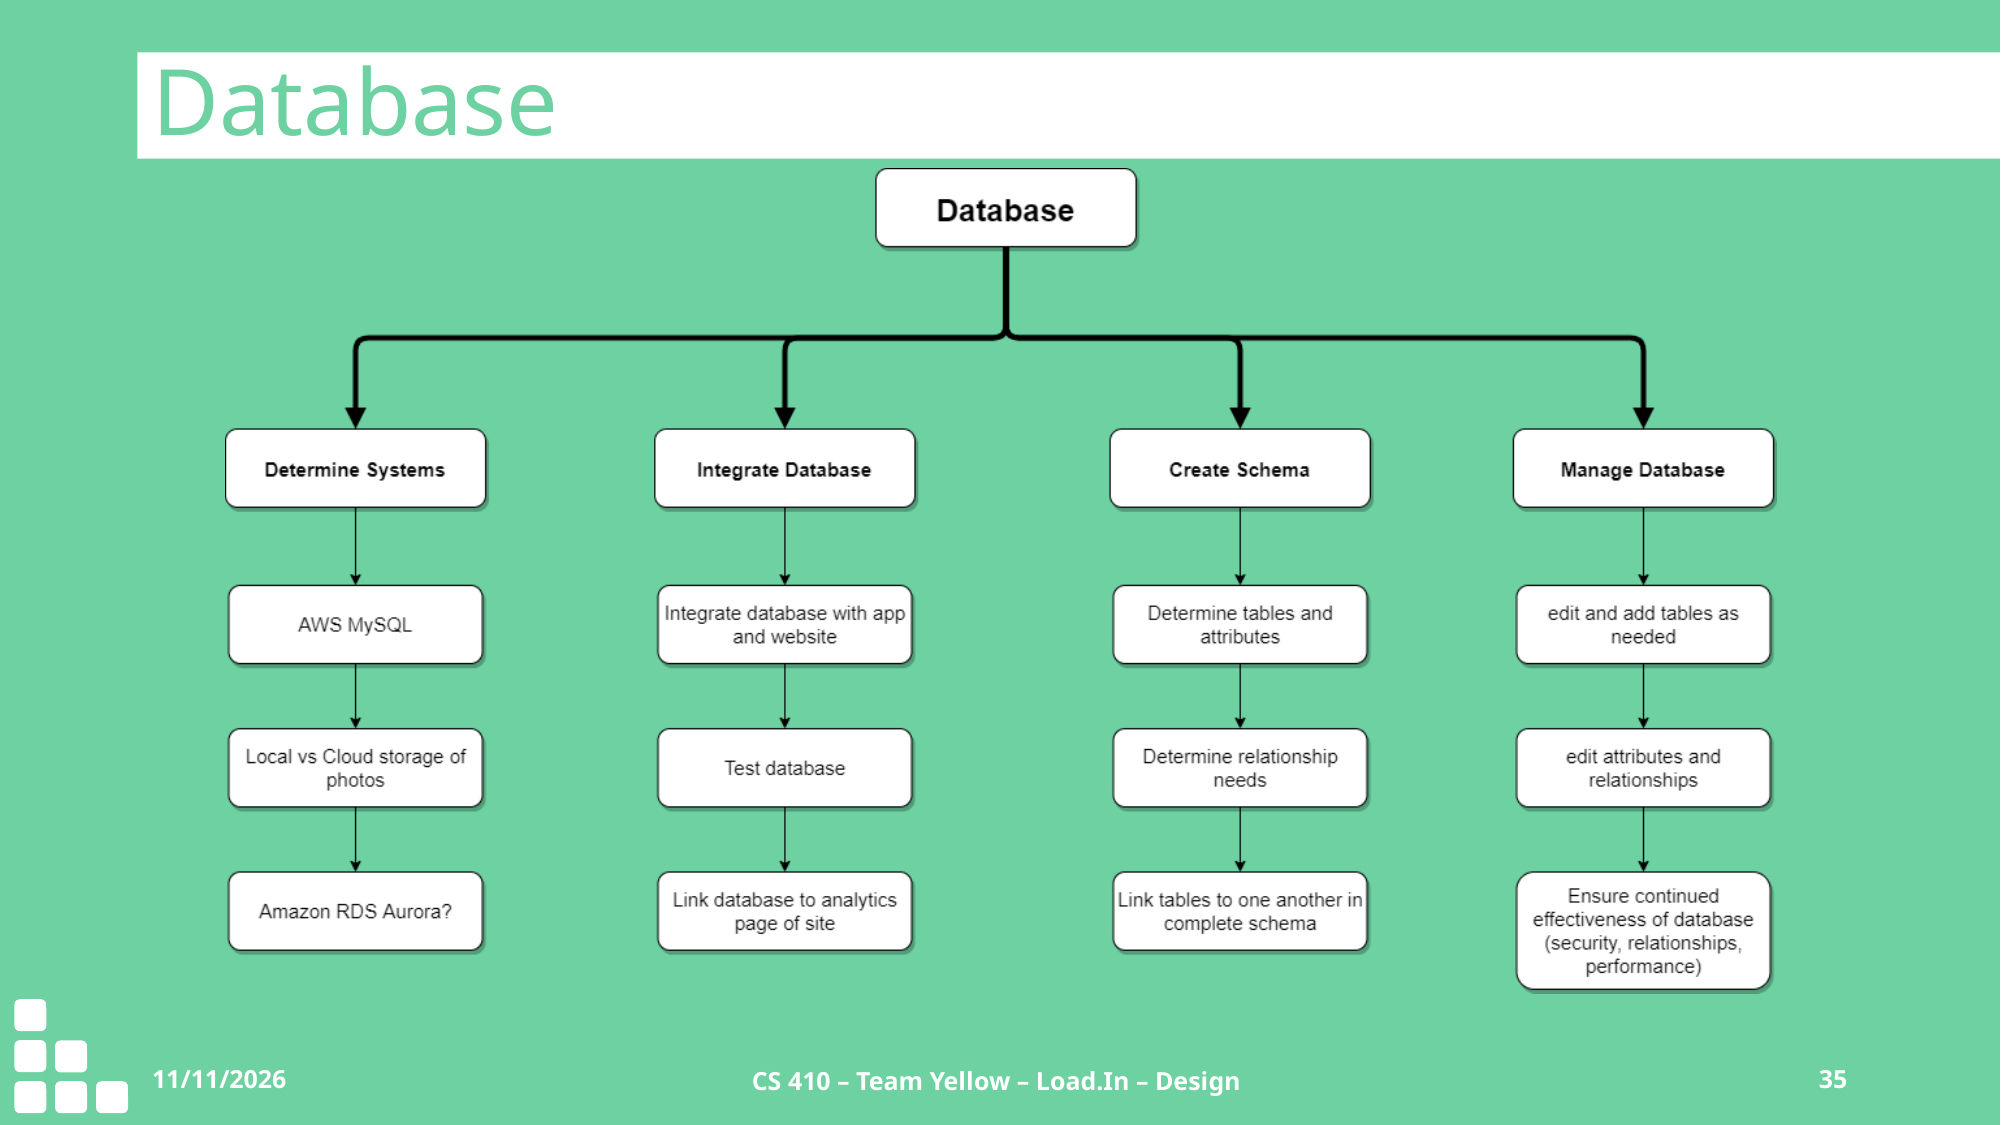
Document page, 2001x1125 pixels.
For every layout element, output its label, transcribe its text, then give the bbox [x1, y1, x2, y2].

text_box CS 410 – Team Yellow – Load.In – Design [662, 1035, 1338, 1125]
text_box Database [137, 52, 2000, 159]
text_box 35 [1412, 1035, 1863, 1125]
text_box 11/17/2020 [137, 1035, 588, 1125]
picture [225, 168, 1777, 994]
